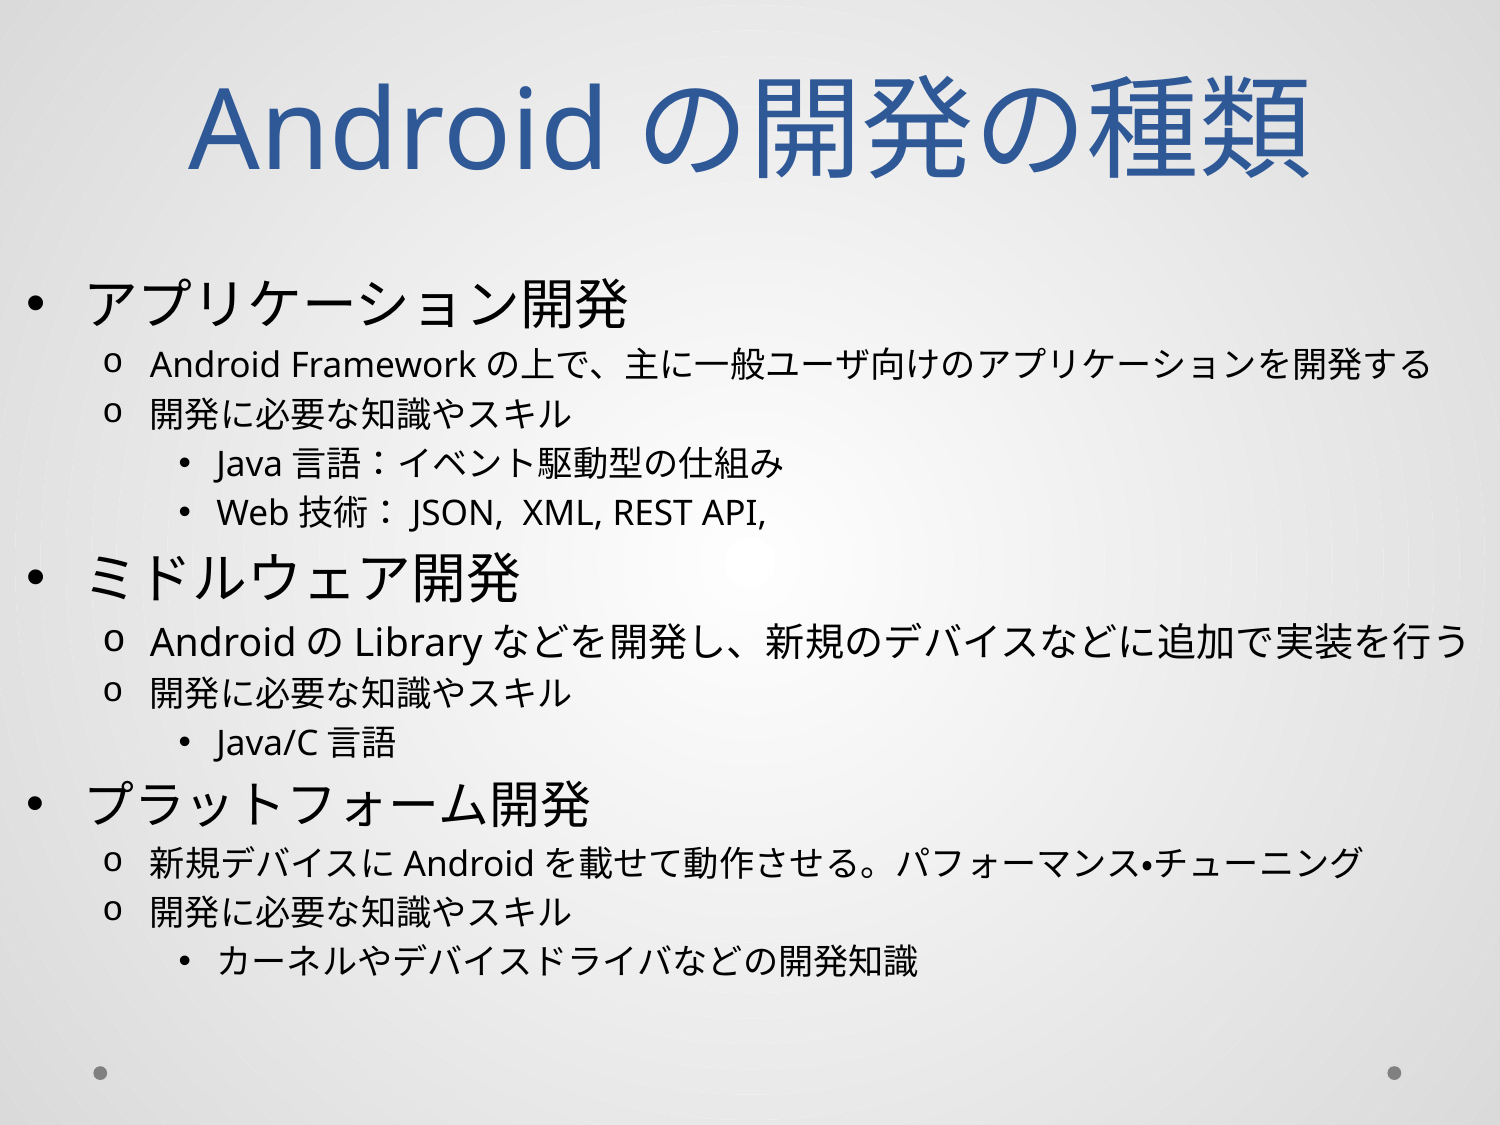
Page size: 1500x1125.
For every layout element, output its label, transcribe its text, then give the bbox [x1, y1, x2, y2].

list アプリケーション開発 Android Frameworkの上で、主に一般ユーザ向けのアプリケーションを開発する 開発に必要な知識やスキル Java言語：イベント駆動型の仕組み Web技術：JSON, XML, REST API, ミドルウェア開発 AndroidのLibraryなどを開発し、新規のデバイスなどに追加で実装を行う 開発に必要な知識やスキル Java/C言語 プラットフォーム開発 新規デバイスにAndroidを載せて動作させる。パフォーマンス・チューニング 開発に必要な知識やスキル カーネルやデバイスドライバなどの開発知識 [11, 262, 1500, 1005]
title Androidの開発の種類 [75, 0, 1425, 262]
